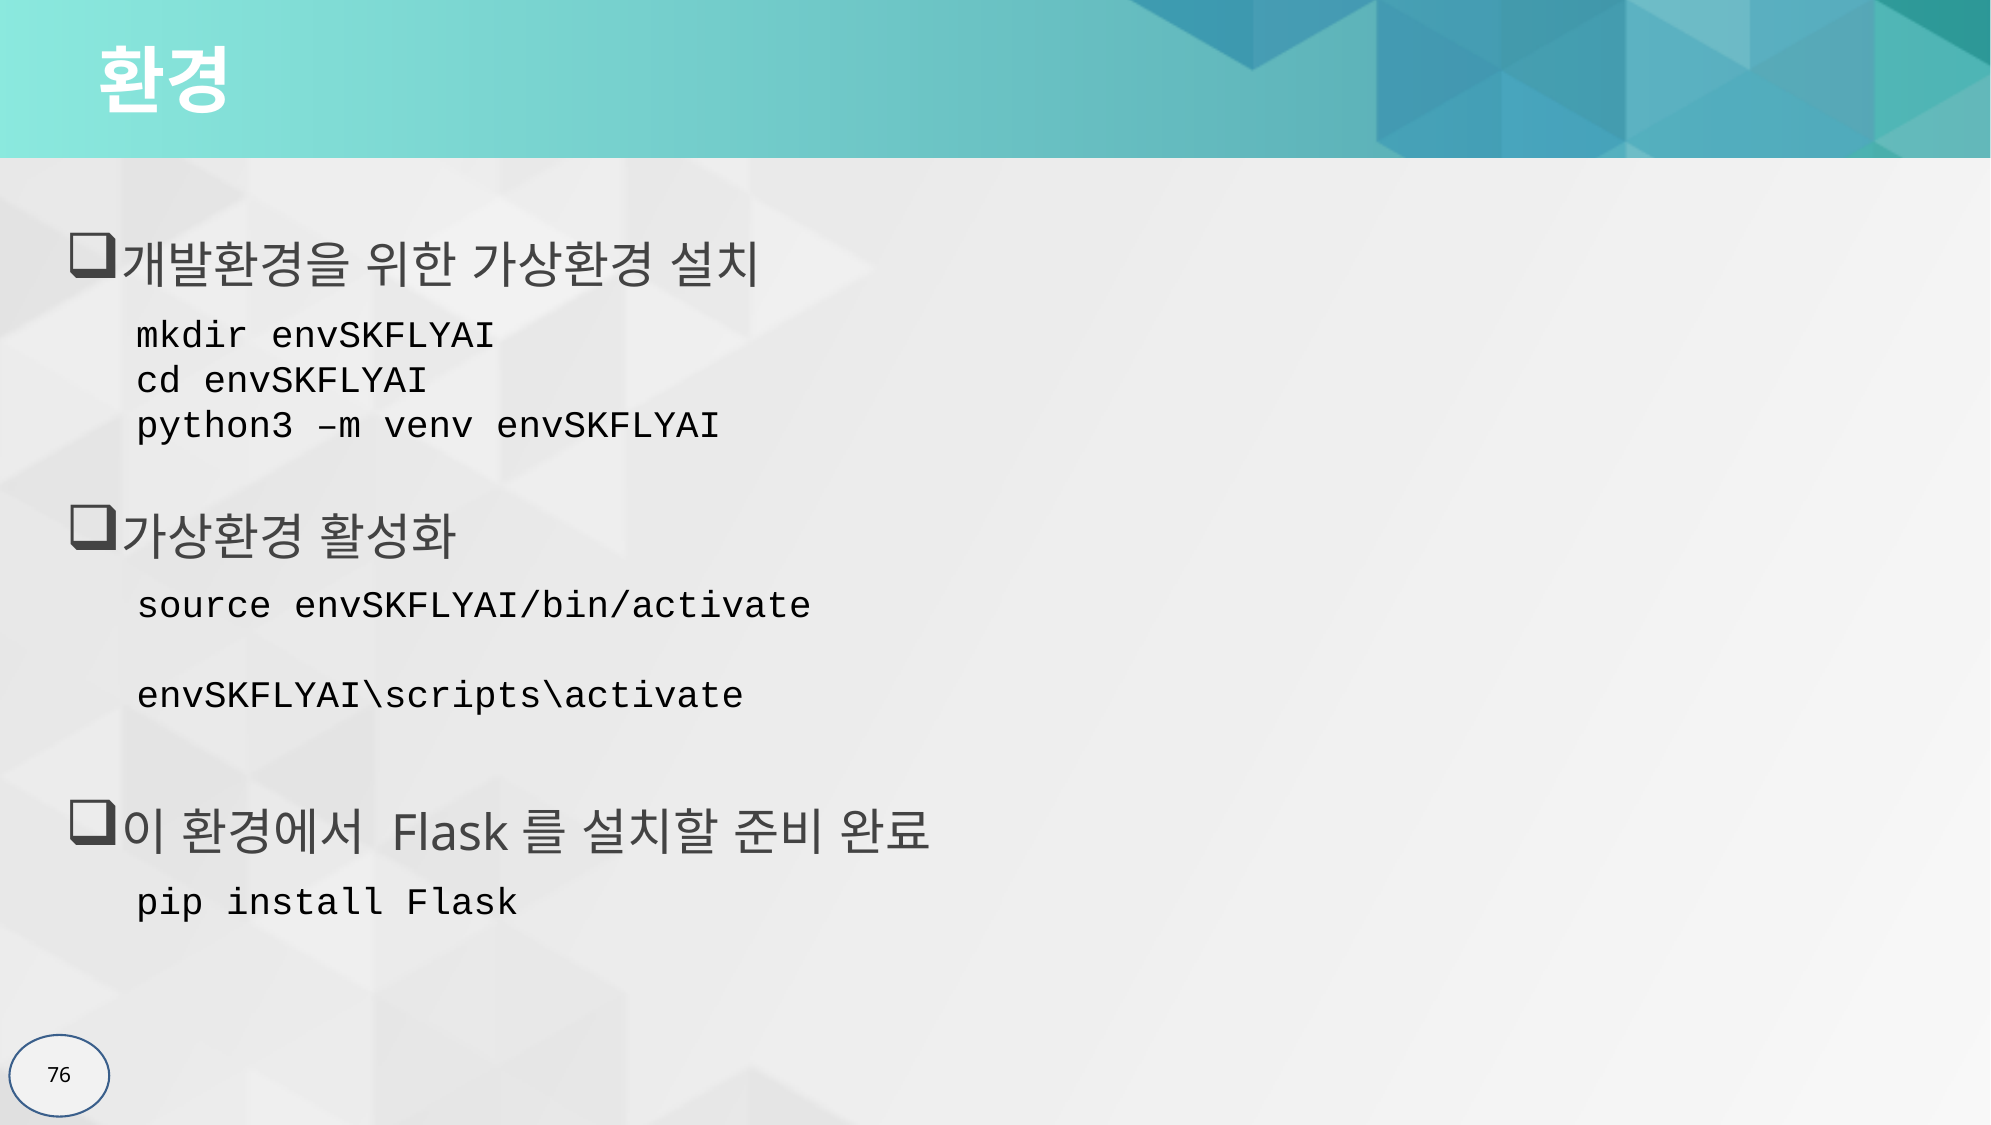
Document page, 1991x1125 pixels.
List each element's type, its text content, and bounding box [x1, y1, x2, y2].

text_box mkdir envSKFLYAI cd envSKFLYAI python3 –m venv envSKFLYAI [121, 302, 1078, 467]
title 환경 [83, 0, 1681, 158]
picture [0, 0, 1991, 1125]
list 개발환경을 위한 가상환경 설치 [50, 196, 1929, 303]
text_box 가상환경 활성화 [50, 467, 1929, 575]
text_box 이 환경에서 Flask를 설치할 준비 완료 [50, 763, 1929, 870]
text_box source envSKFLYAI/bin/activate envSKFLYAI\scripts\activate [121, 572, 1079, 739]
text_box pip install Flask [121, 869, 1078, 941]
